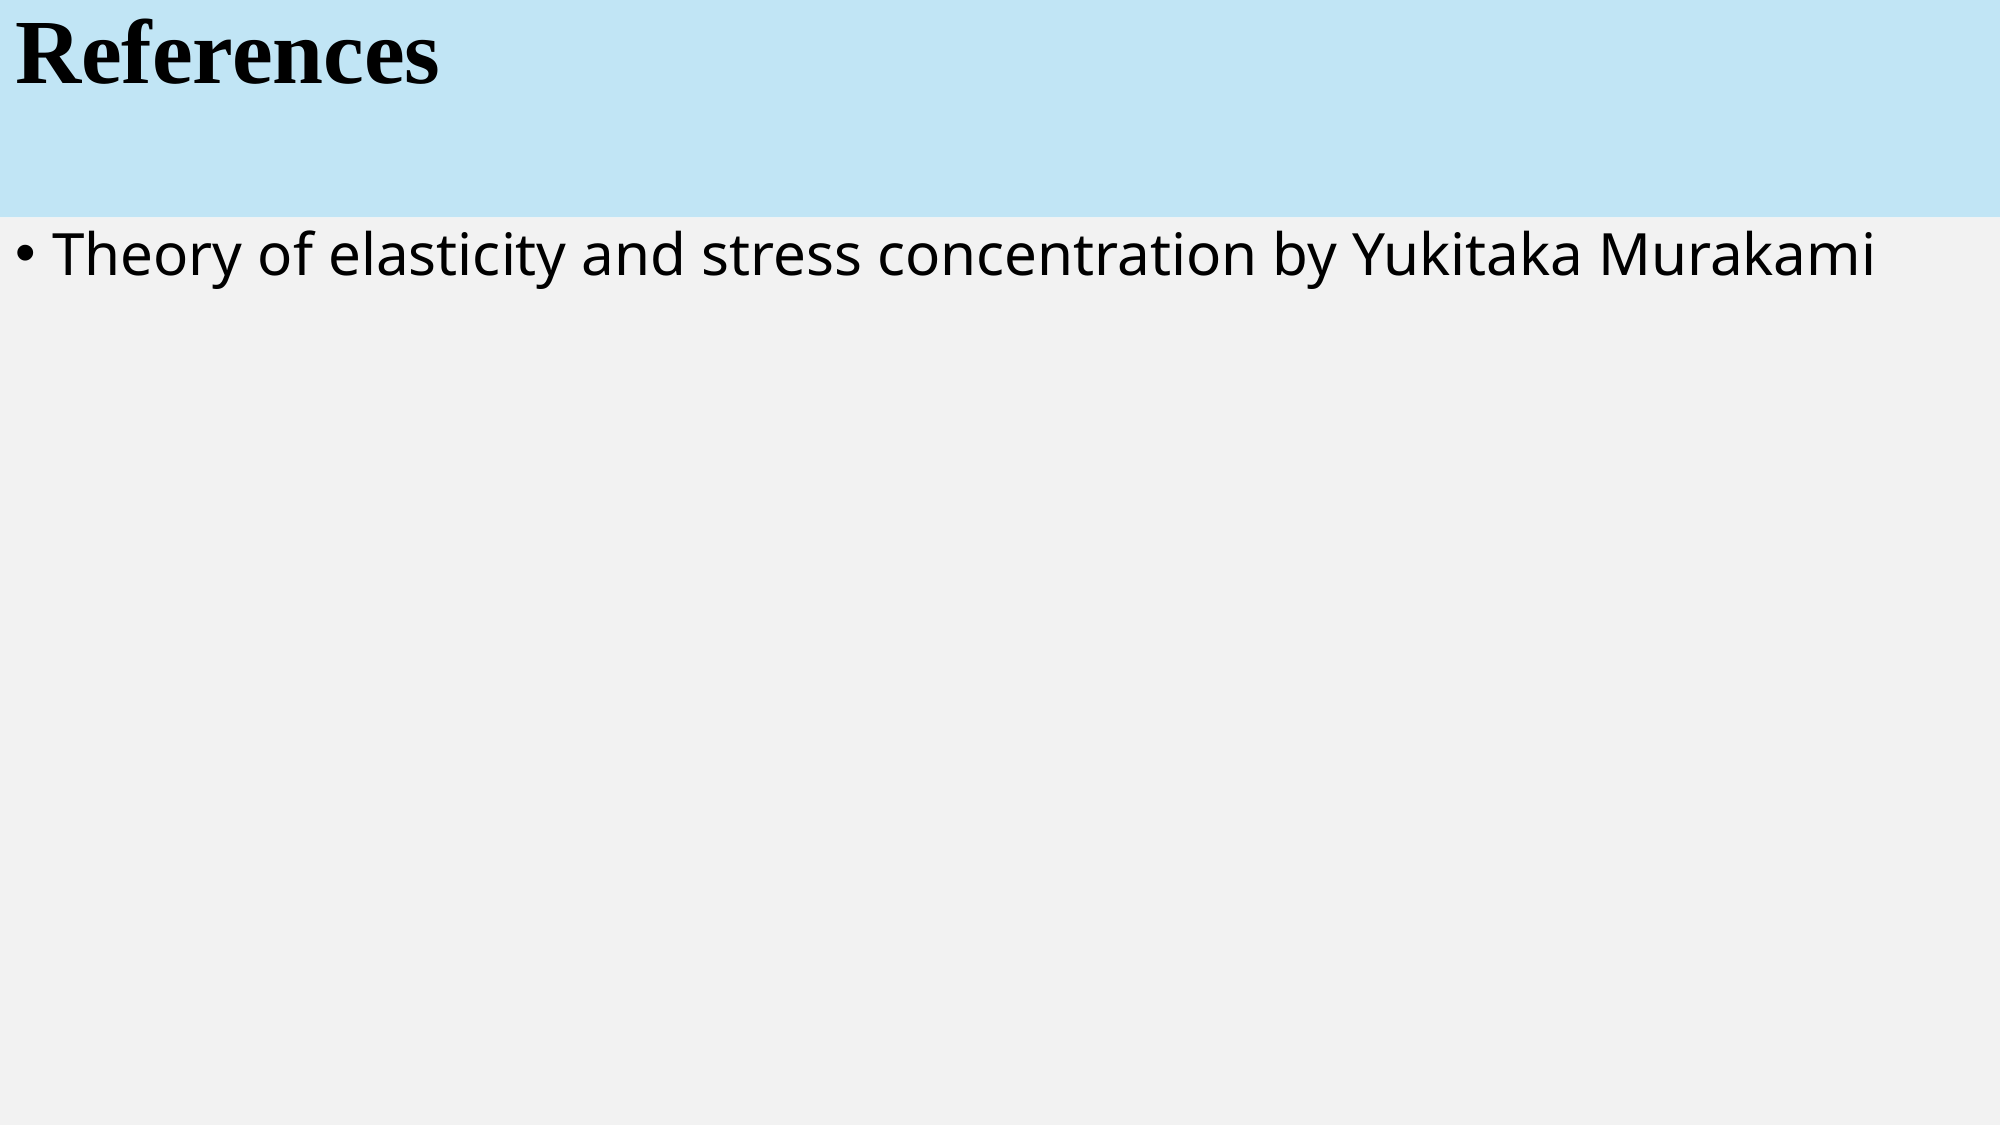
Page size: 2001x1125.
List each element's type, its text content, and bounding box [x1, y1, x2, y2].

list Theory of elasticity and stress concentration by Yukitaka Murakami [0, 217, 2000, 1125]
title References [0, 0, 2000, 217]
